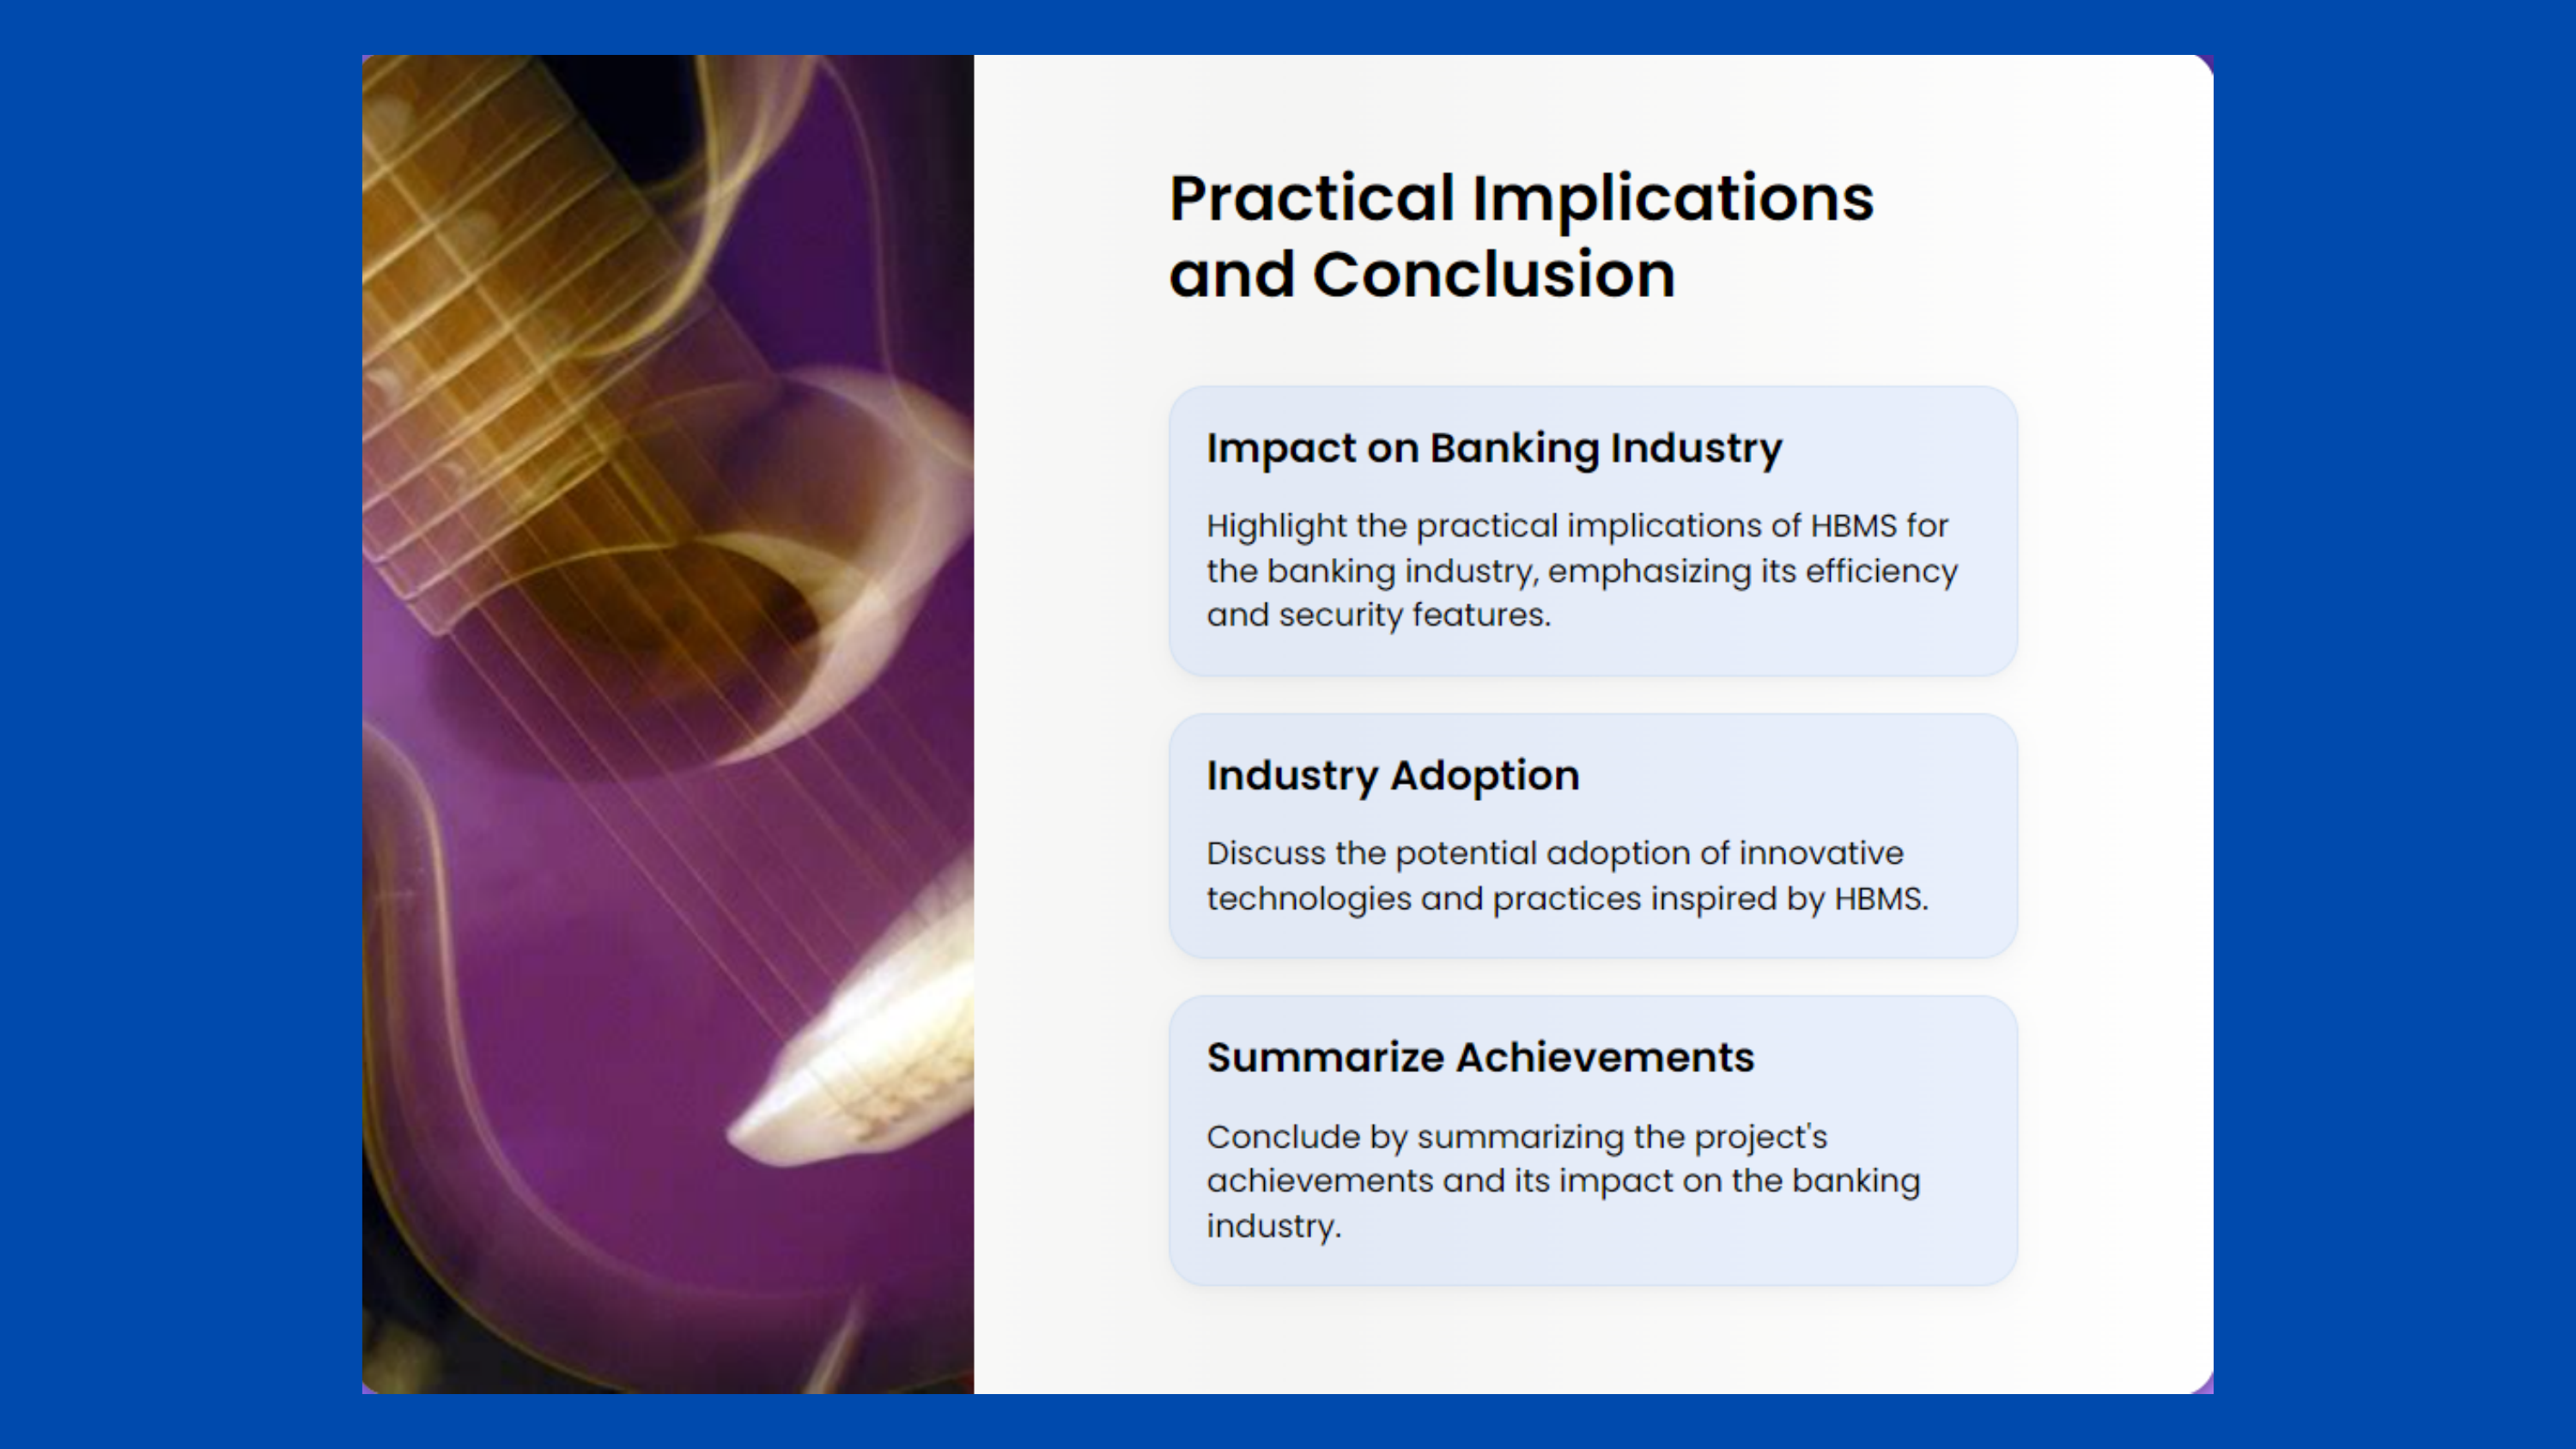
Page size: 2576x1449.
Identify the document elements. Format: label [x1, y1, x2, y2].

text_box [361, 55, 2214, 1394]
